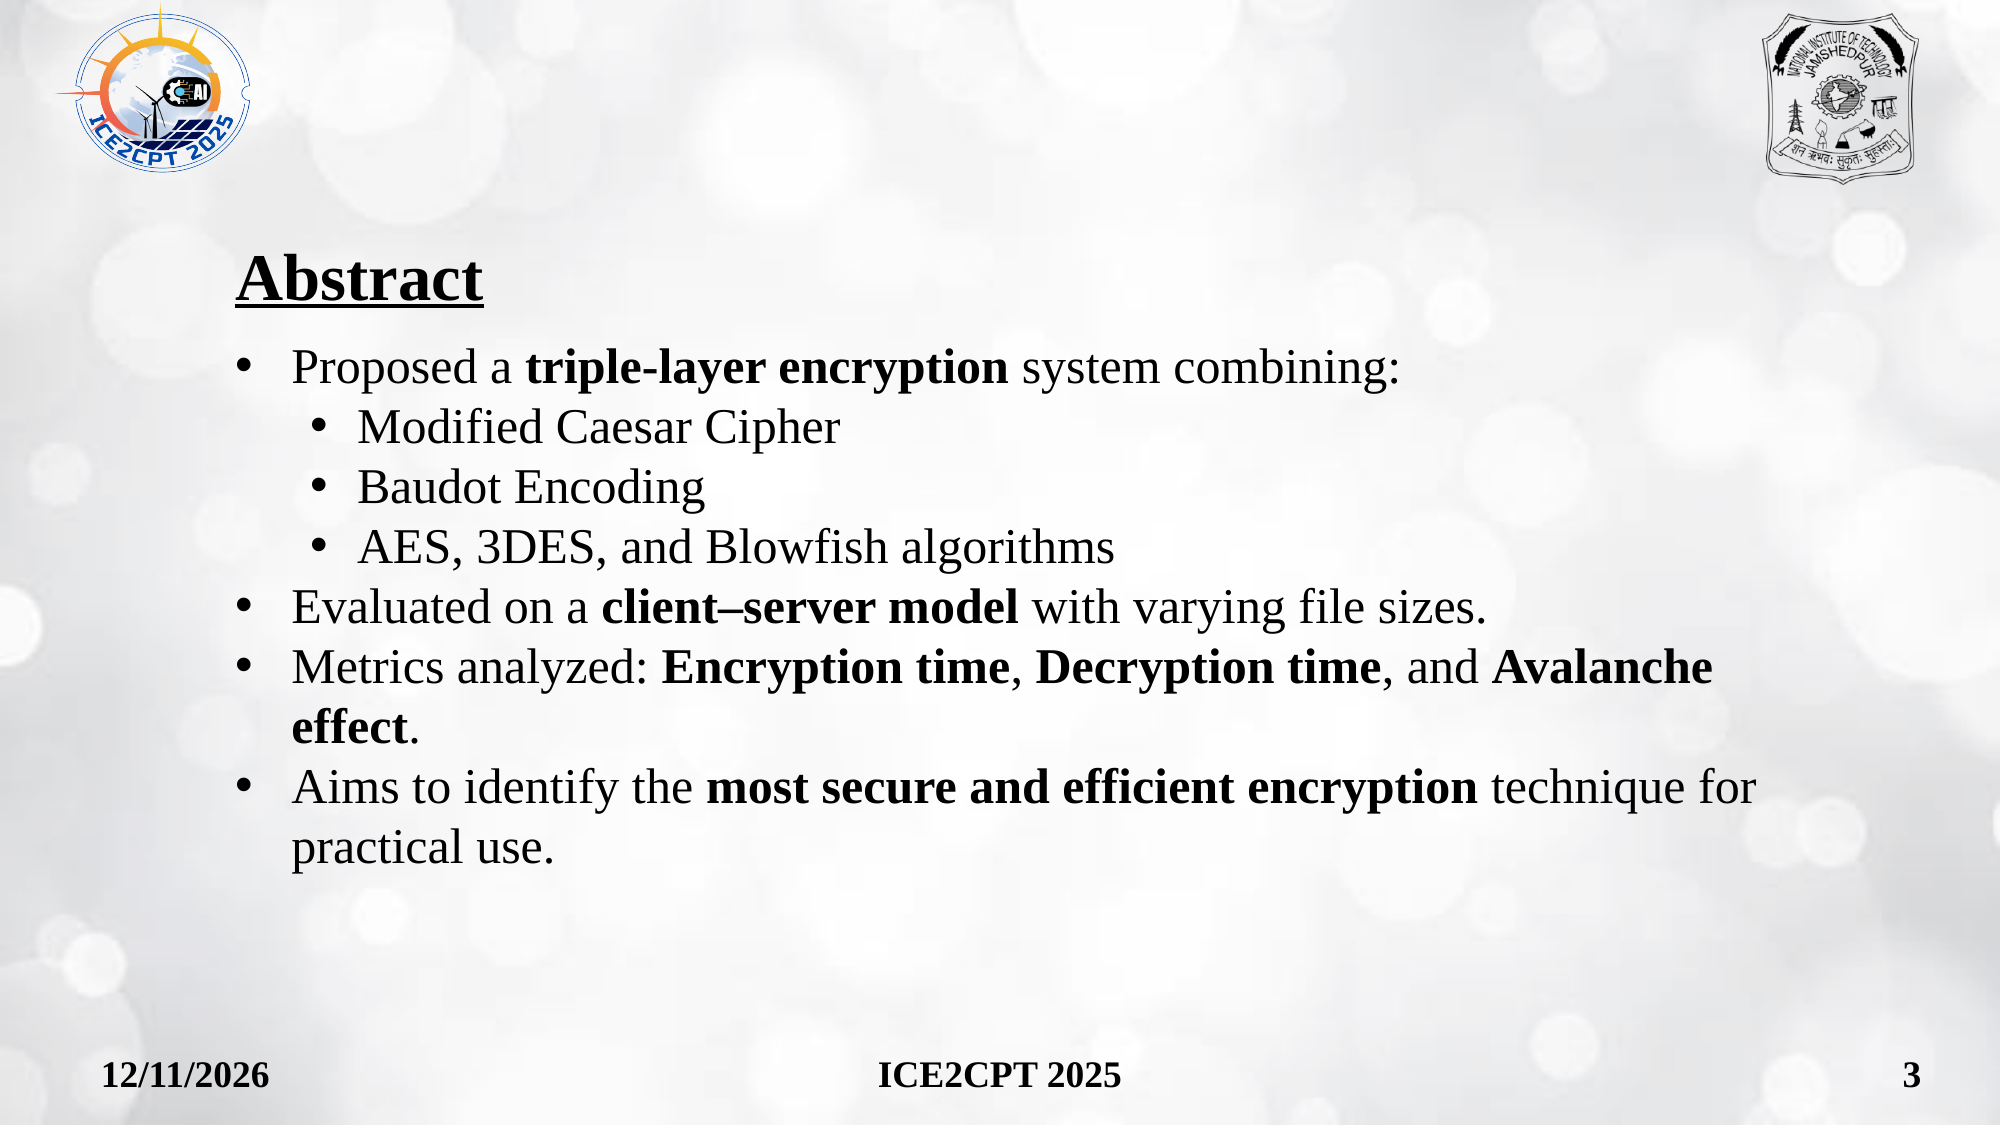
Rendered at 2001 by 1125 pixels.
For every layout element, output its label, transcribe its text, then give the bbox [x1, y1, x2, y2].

picture [41, 0, 260, 185]
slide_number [86, 1042, 537, 1103]
slide_number 3 [1486, 1042, 1937, 1103]
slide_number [0, 0, 2000, 1125]
footer ICE2CPT 2025 [662, 1042, 1338, 1103]
picture [1762, 13, 1919, 185]
text_box Abstract Proposed a triple-layer encryption system combining: Modified Caesar Cipher Baudot Encoding AES, 3DES, and Blowfish algorithms Evaluated on a client–server model with varying file sizes. Metrics analyzed: Encryption time, Decryption time, and Avalanche effect. Aims to identify the most secure and efficient encryption technique for practical use. [220, 226, 1851, 882]
